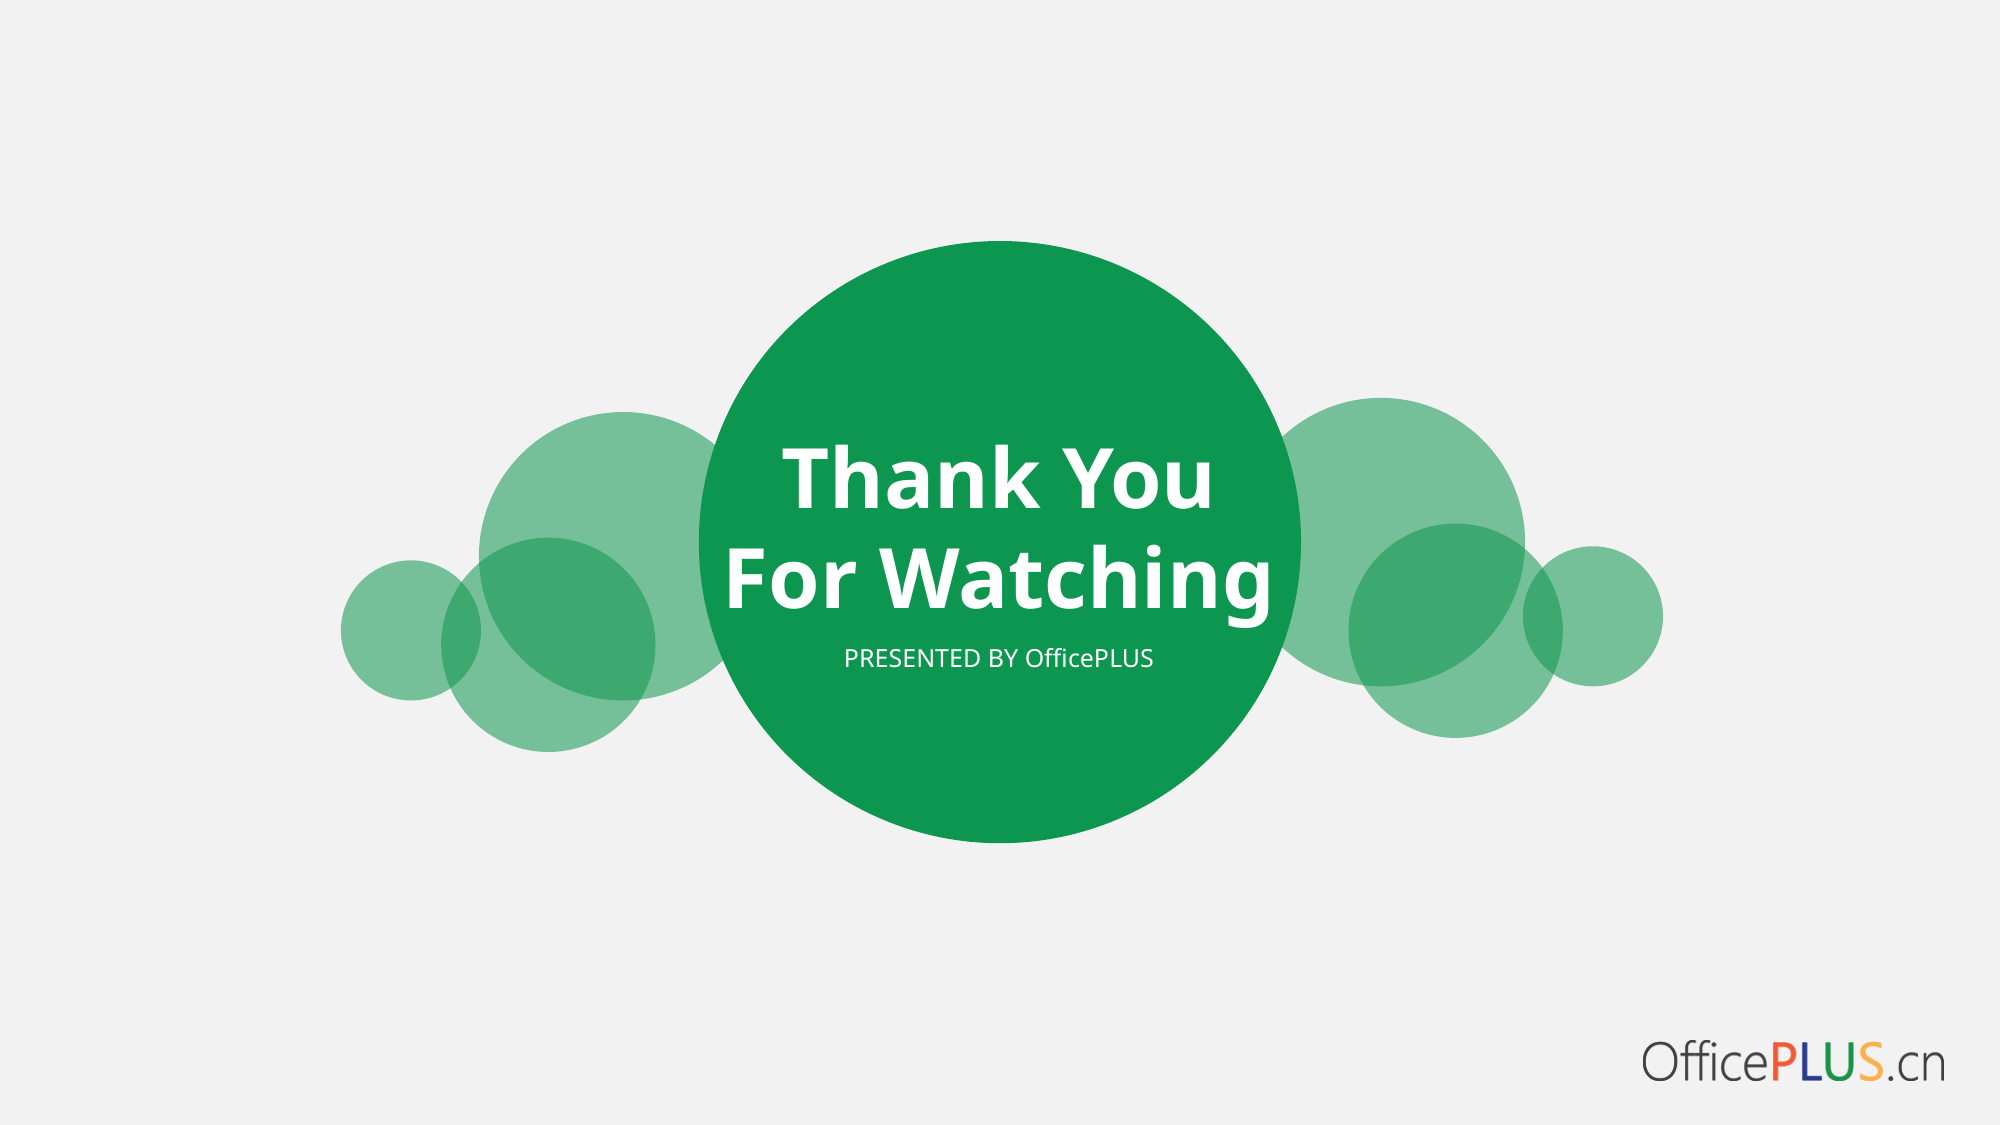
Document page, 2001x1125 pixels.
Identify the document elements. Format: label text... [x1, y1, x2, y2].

list PRESENTED BY OfficePLUS [569, 634, 1429, 681]
list Thank You For Watching [569, 417, 1429, 634]
picture [1643, 1040, 1944, 1081]
